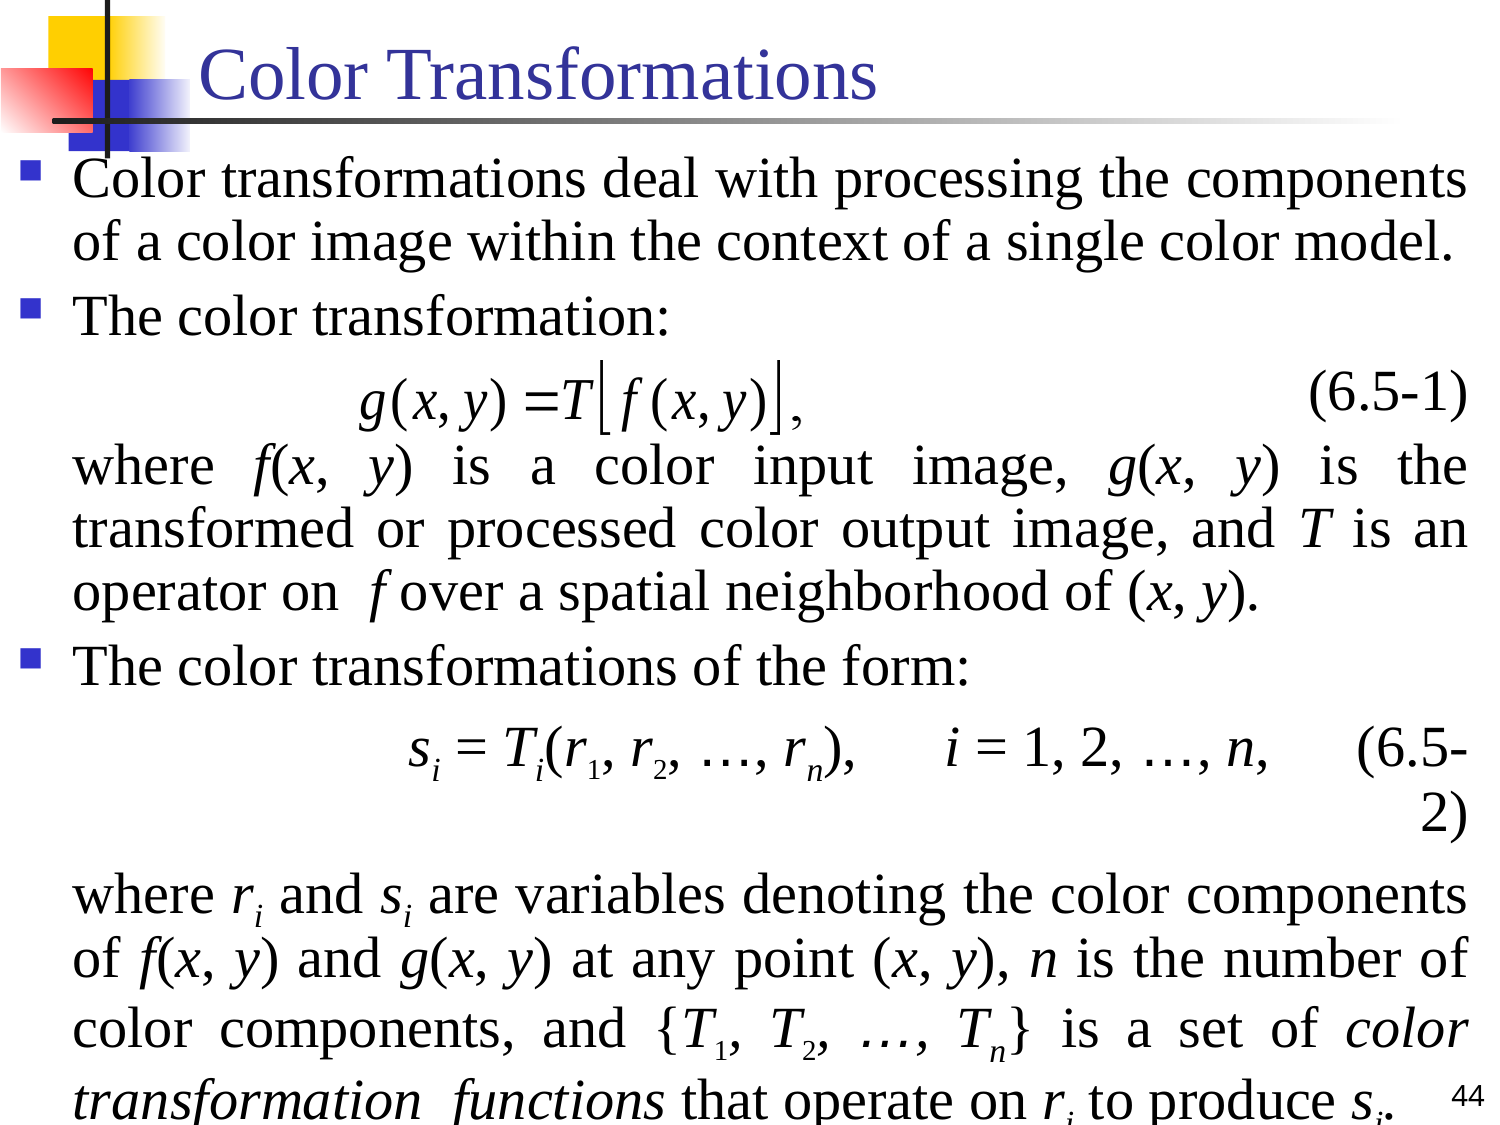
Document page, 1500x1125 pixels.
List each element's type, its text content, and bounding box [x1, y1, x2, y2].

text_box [348, 360, 792, 445]
list Color transformations deal with processing the components of a color image within the context of a single color model. The color transformation: (6.5-1) where f(x, y) is a color input image, g(x, y) is the transformed or processed color output image, and T is an operator on f over a spatial neighborhood of (x, y). The color transformations of the form: si = Ti(r1, r2, …, rn), i = 1, 2, …, n, (6.5-2) where ri and si are variables denoting the color components of f(x, y) and g(x, y) at any point (x, y), n is the number of color components, and {T1, T2, …, Tn} is a set of color transformation functions that operate on ri to produce si. [17, 147, 1469, 1124]
picture [790, 402, 803, 433]
title Color Transformations [183, 0, 1462, 122]
slide_number 44 [1234, 1082, 1500, 1125]
